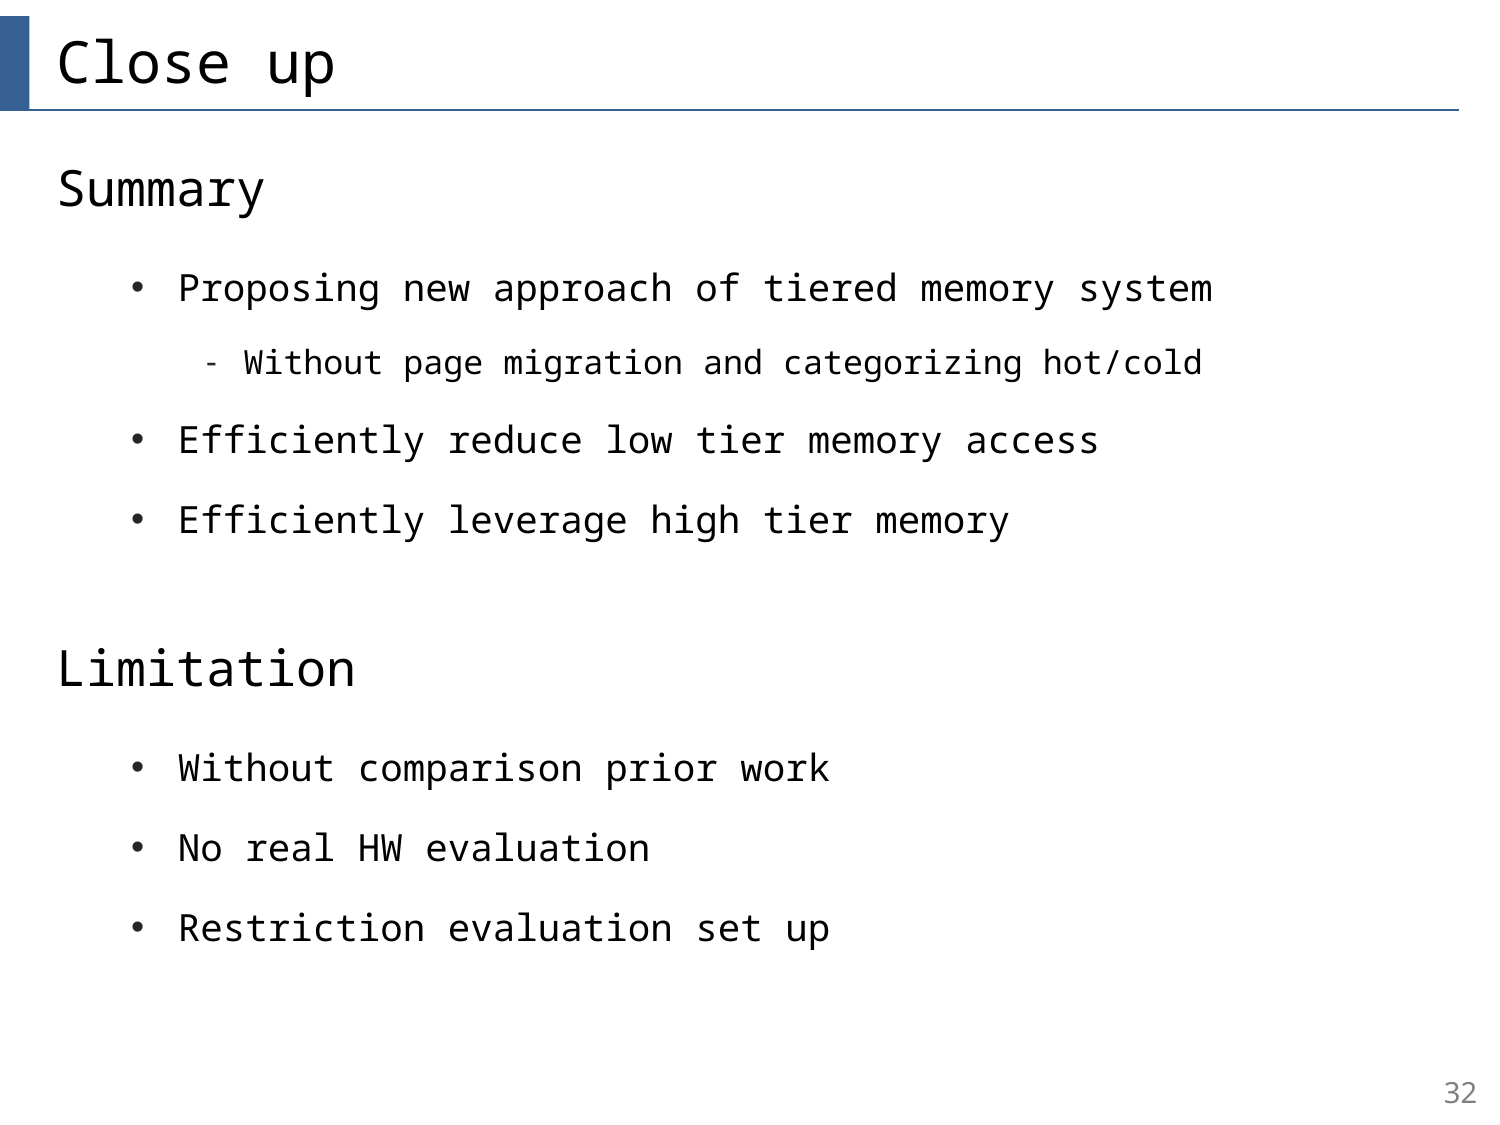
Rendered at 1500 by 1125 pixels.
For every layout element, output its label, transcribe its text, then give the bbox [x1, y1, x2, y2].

list Summary Proposing new approach of tiered memory system Without page migration and categorizing hot/cold Efficiently reduce low tier memory access Efficiently leverage high tier memory Limitation Without comparison prior work No real HW evaluation Restriction evaluation set up [41, 149, 1459, 1106]
title Close up [41, 0, 1459, 120]
